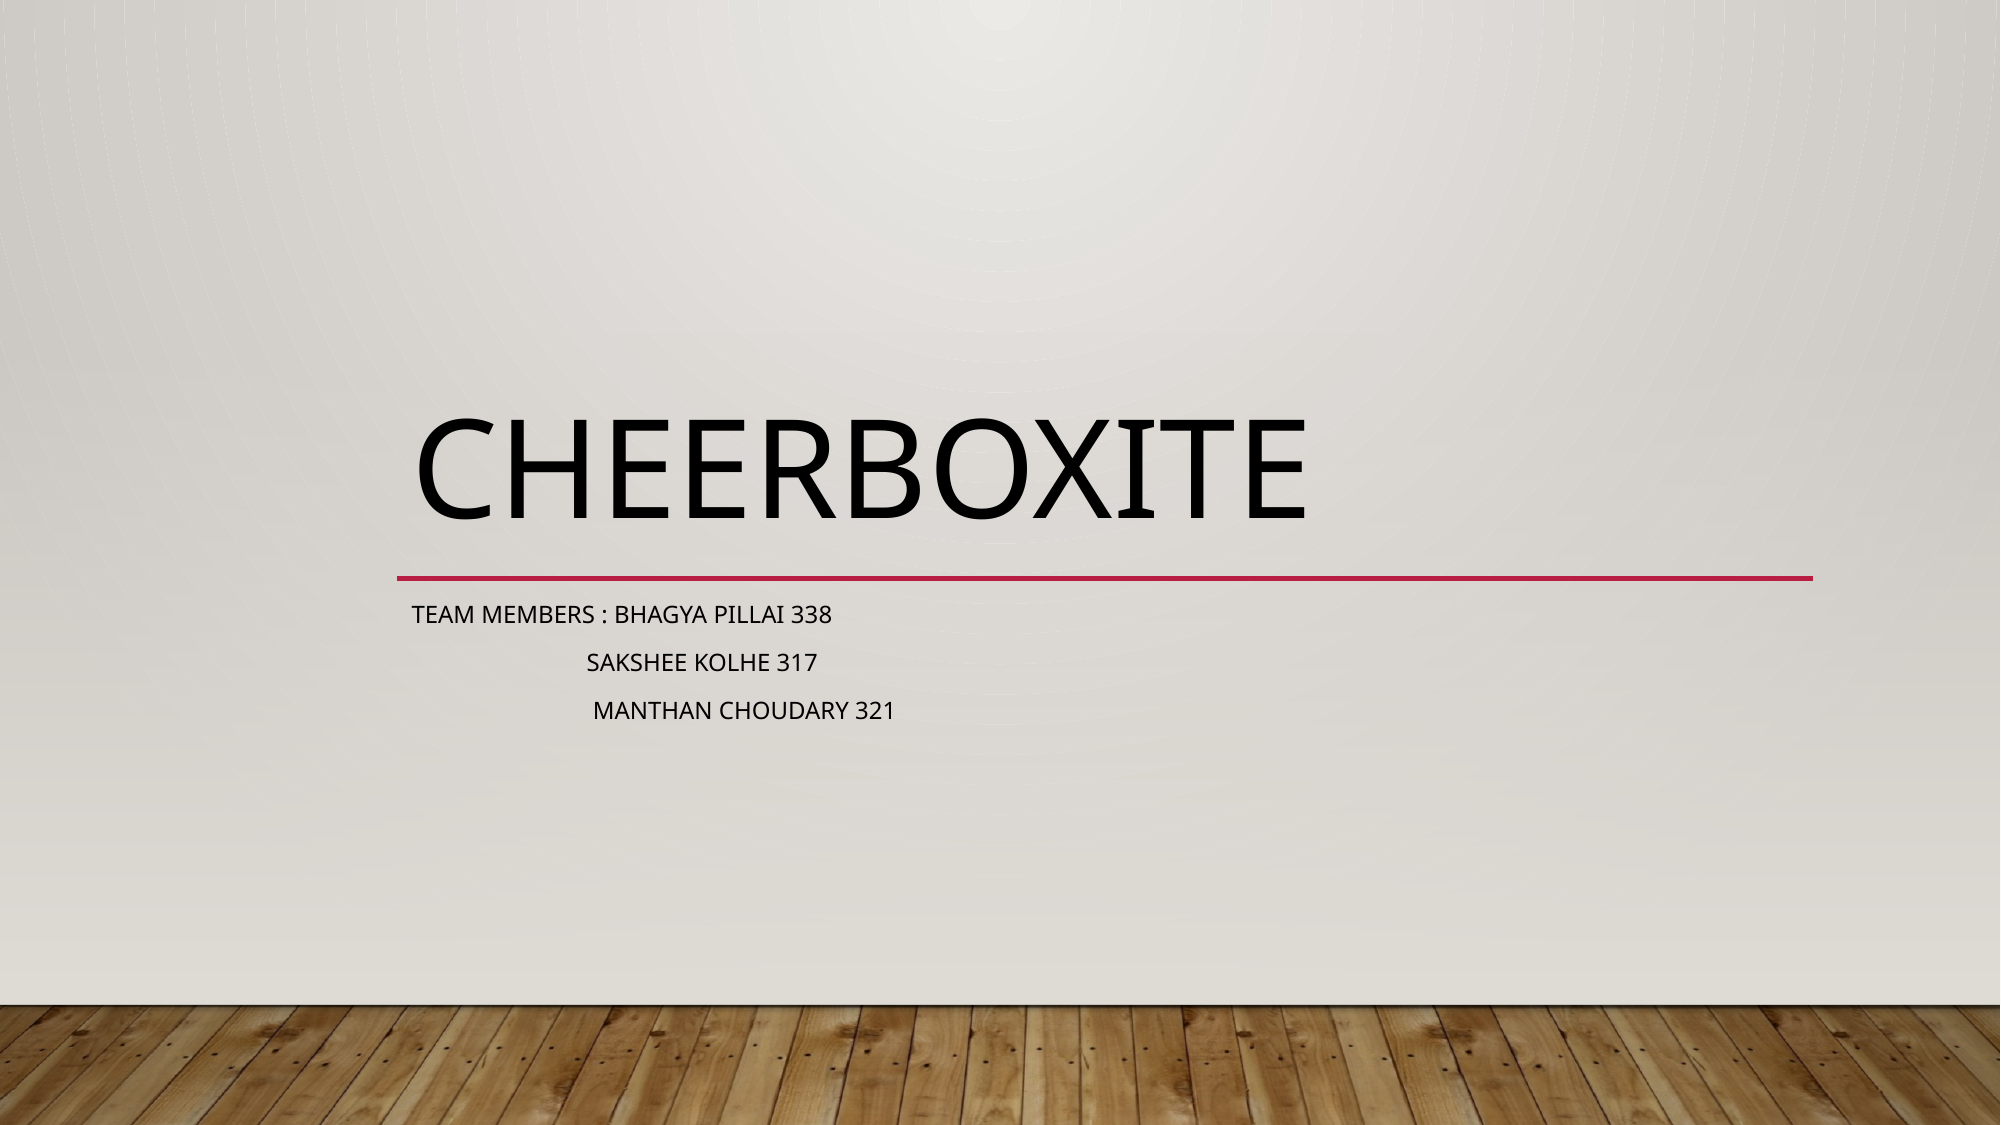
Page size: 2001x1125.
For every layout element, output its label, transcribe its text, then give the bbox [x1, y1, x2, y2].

picture [0, 1005, 2000, 1125]
title Cheerboxite [396, 131, 1814, 549]
subtitle Team members : Bhagya pillai 338 sakshee kolhe 317 manthan choudary 321 [396, 579, 1814, 740]
